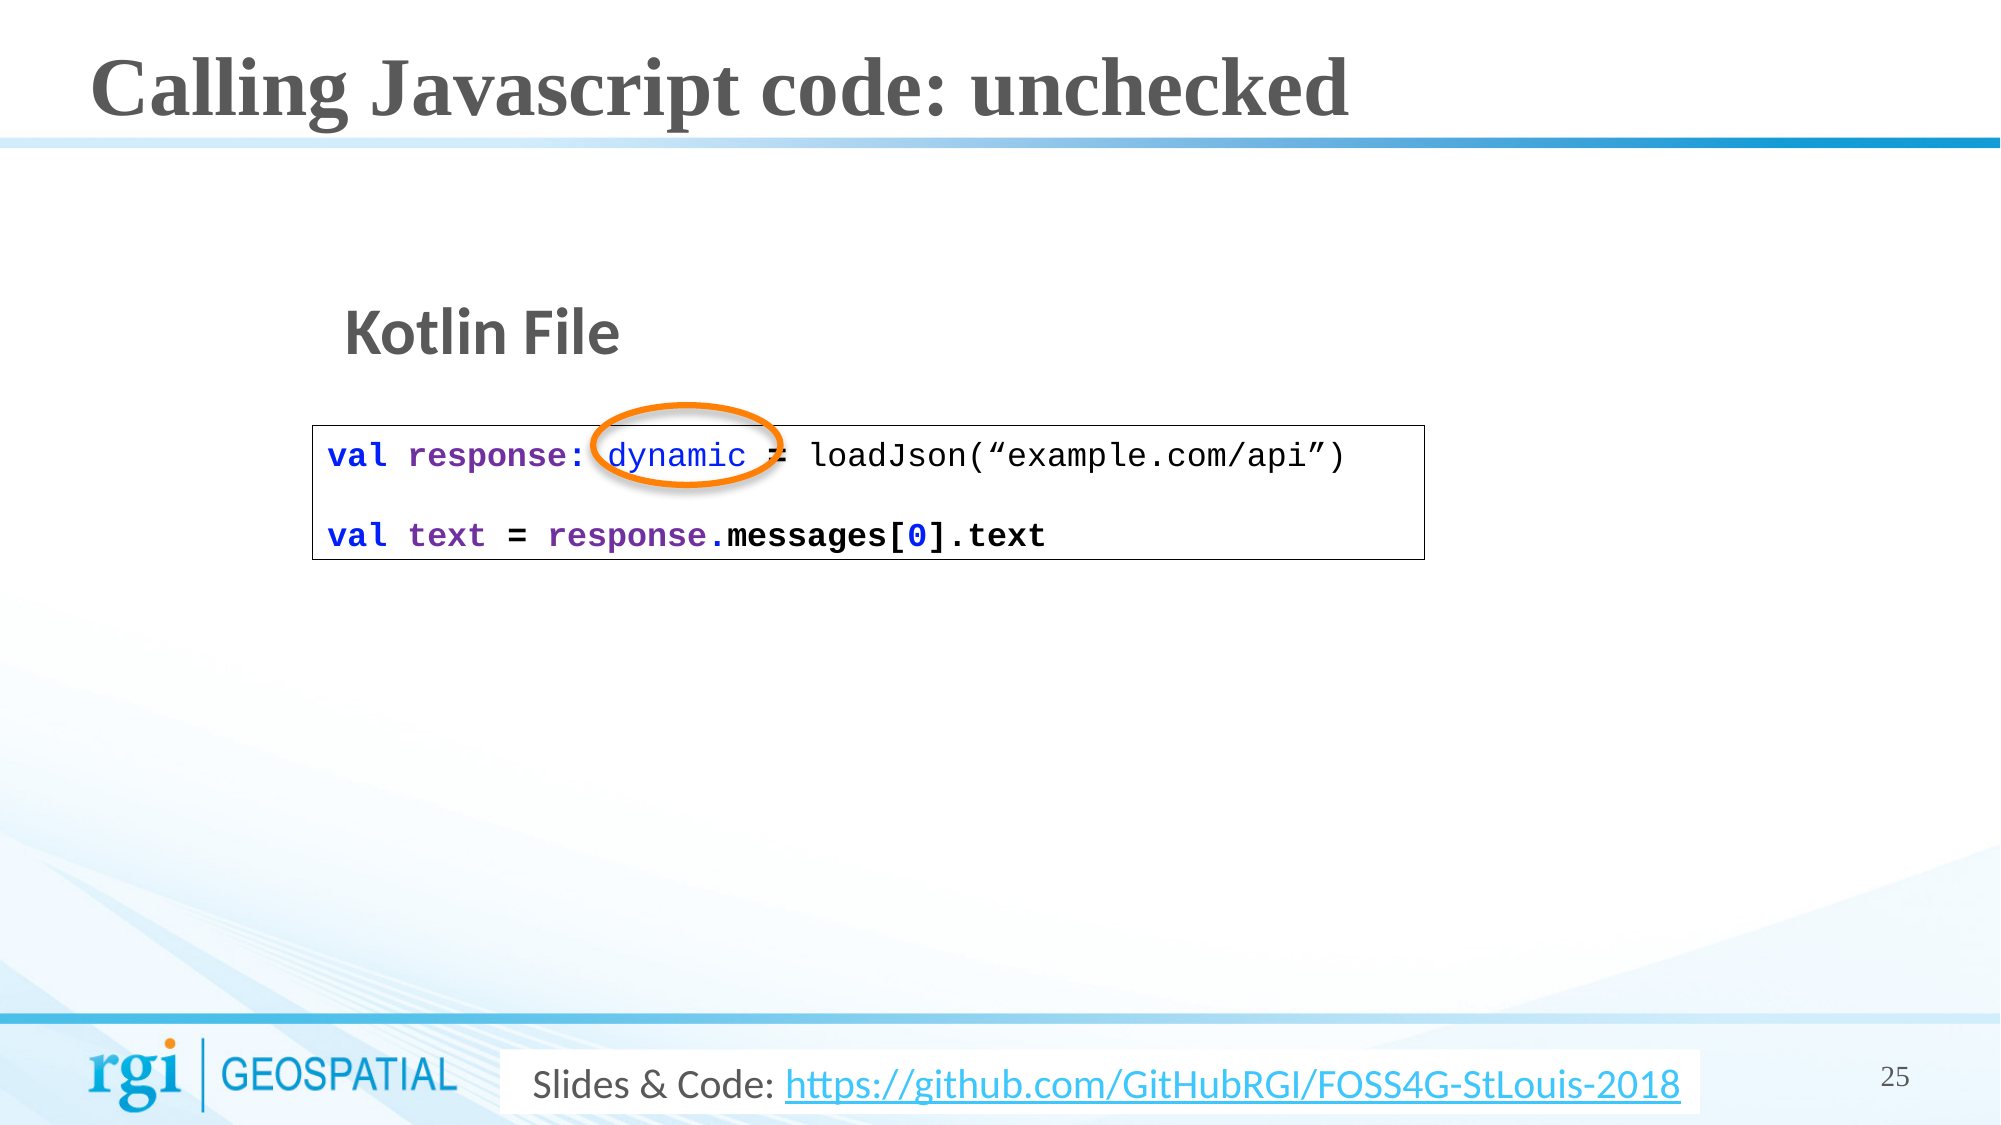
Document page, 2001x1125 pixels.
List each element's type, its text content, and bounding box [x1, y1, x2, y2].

text_box val response: dynamic = loadJson(“example.com/api”) val text = response.messages[0].text [312, 425, 1425, 560]
picture [0, 0, 2001, 1125]
list Calling Javascript code: unchecked [75, 24, 1925, 125]
text_box Slides & Code: https://github.com/GitHubRGI/FOSS4G-StLouis-2018 [499, 1049, 1700, 1115]
text_box Kotlin File [312, 280, 775, 376]
text_box [592, 404, 782, 486]
